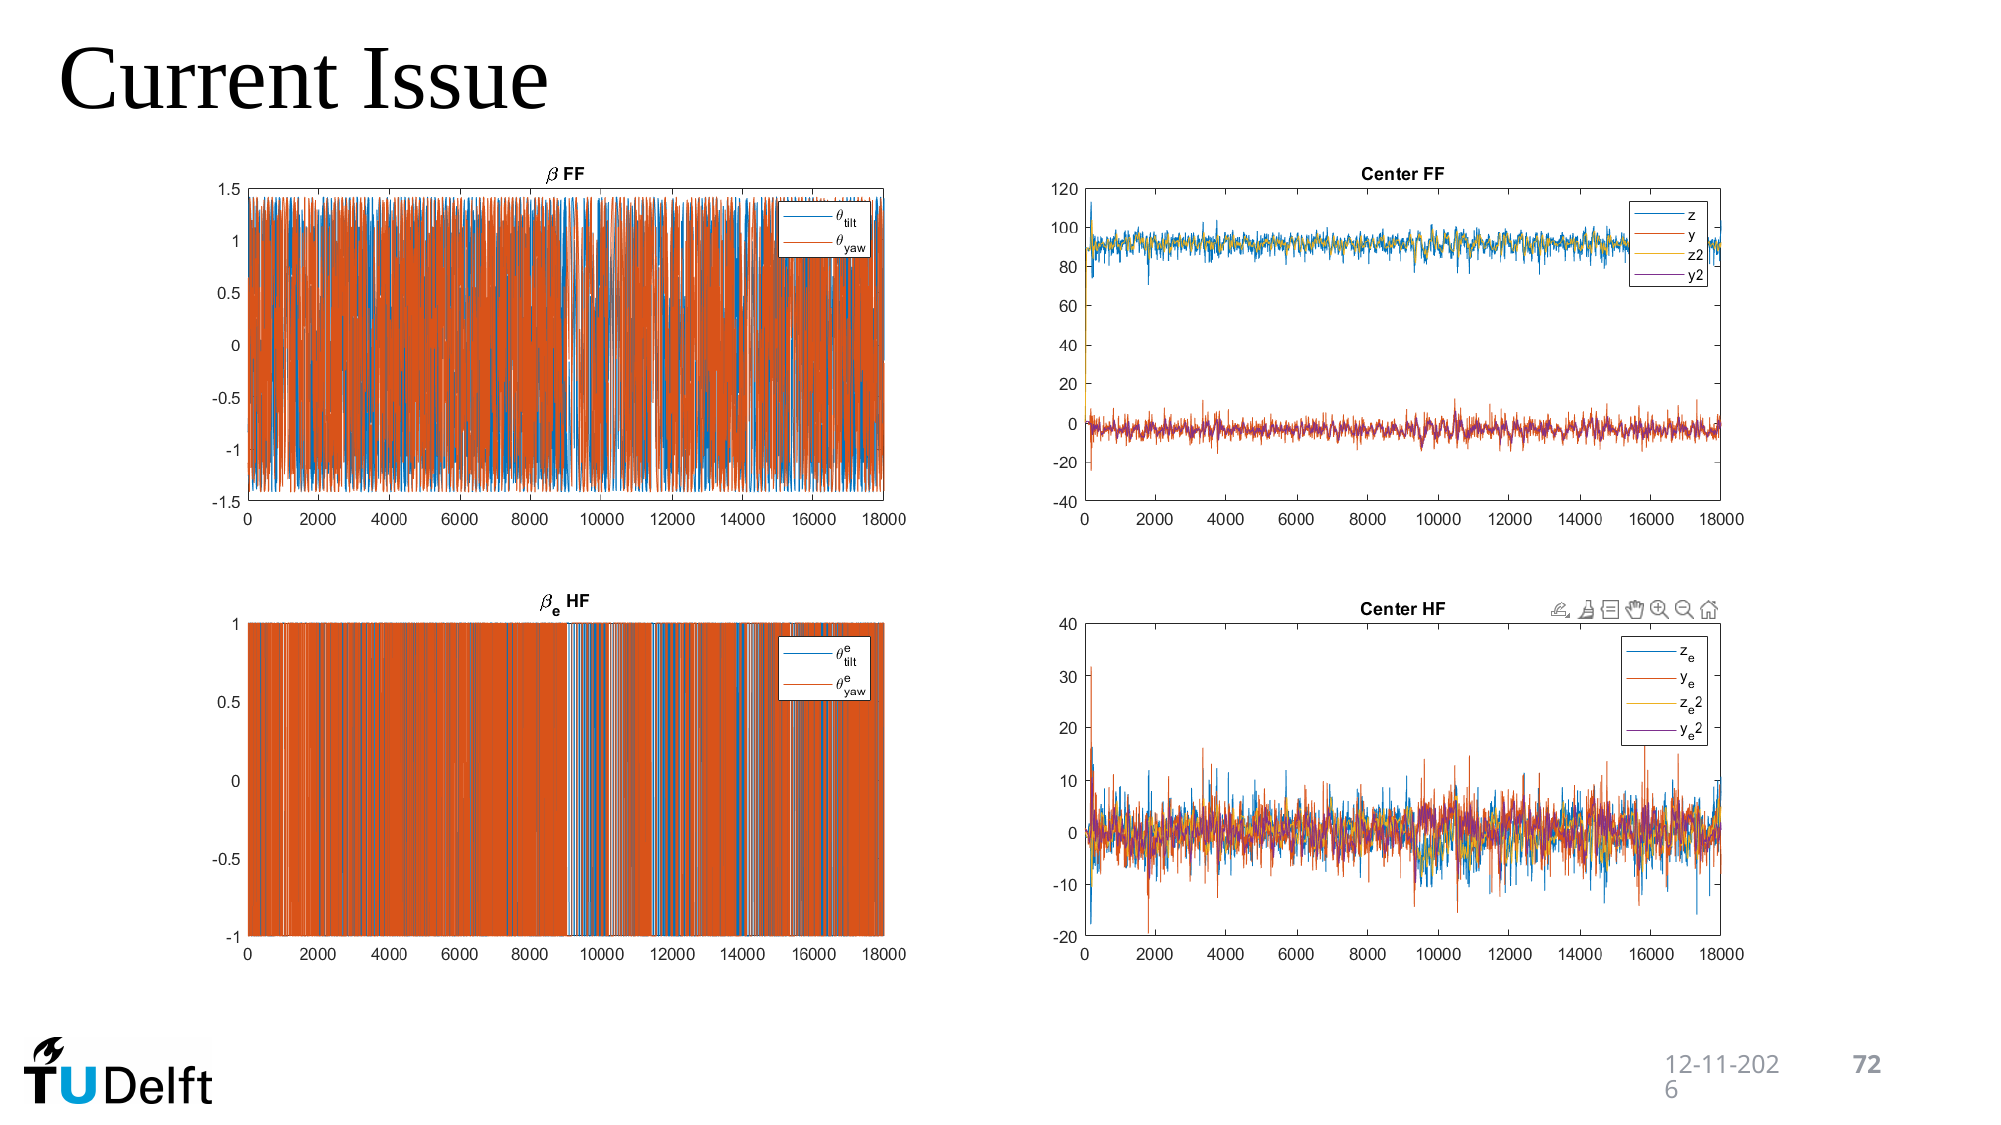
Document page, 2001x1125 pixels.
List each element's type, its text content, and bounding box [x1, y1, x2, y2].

picture [0, 118, 1901, 1104]
title Current Issue [43, 18, 1769, 118]
slide_number 72 [1833, 1037, 1882, 1125]
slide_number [1664, 1037, 1791, 1125]
